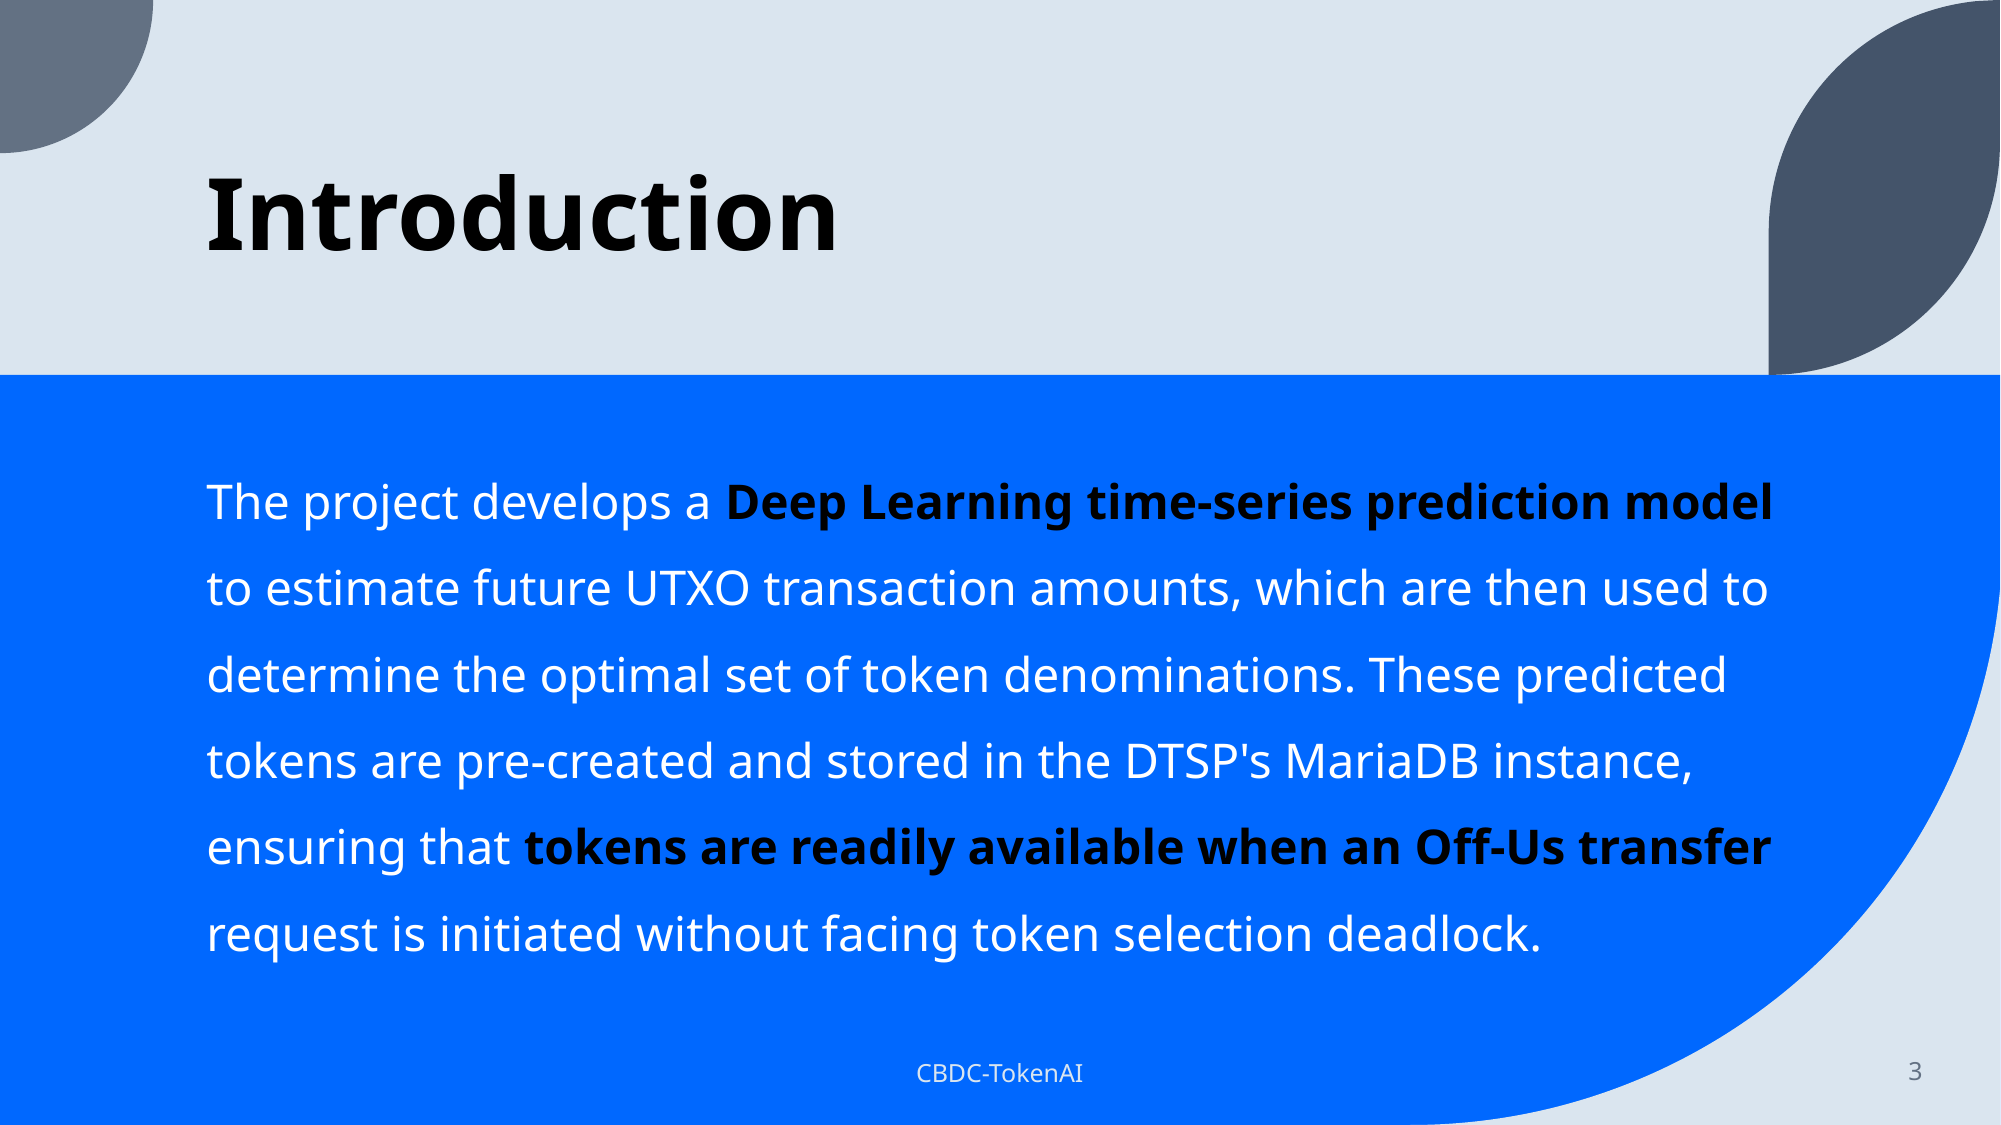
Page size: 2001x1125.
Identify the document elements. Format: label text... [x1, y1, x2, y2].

footer CBDC-TokenAI [662, 1042, 1338, 1103]
slide_number 3 [1674, 1042, 1938, 1103]
title Introduction [191, 62, 1796, 280]
list The project develops a Deep Learning time-series prediction model to estimate future UTXO transaction amounts, which are then used to determine the optimal set of token denominations. These predicted tokens are pre-created and stored in the DTSP's MariaDB instance, ensuring that tokens are readily available when an Off-Us transfer request is initiated without facing token selection deadlock. [191, 435, 1796, 999]
